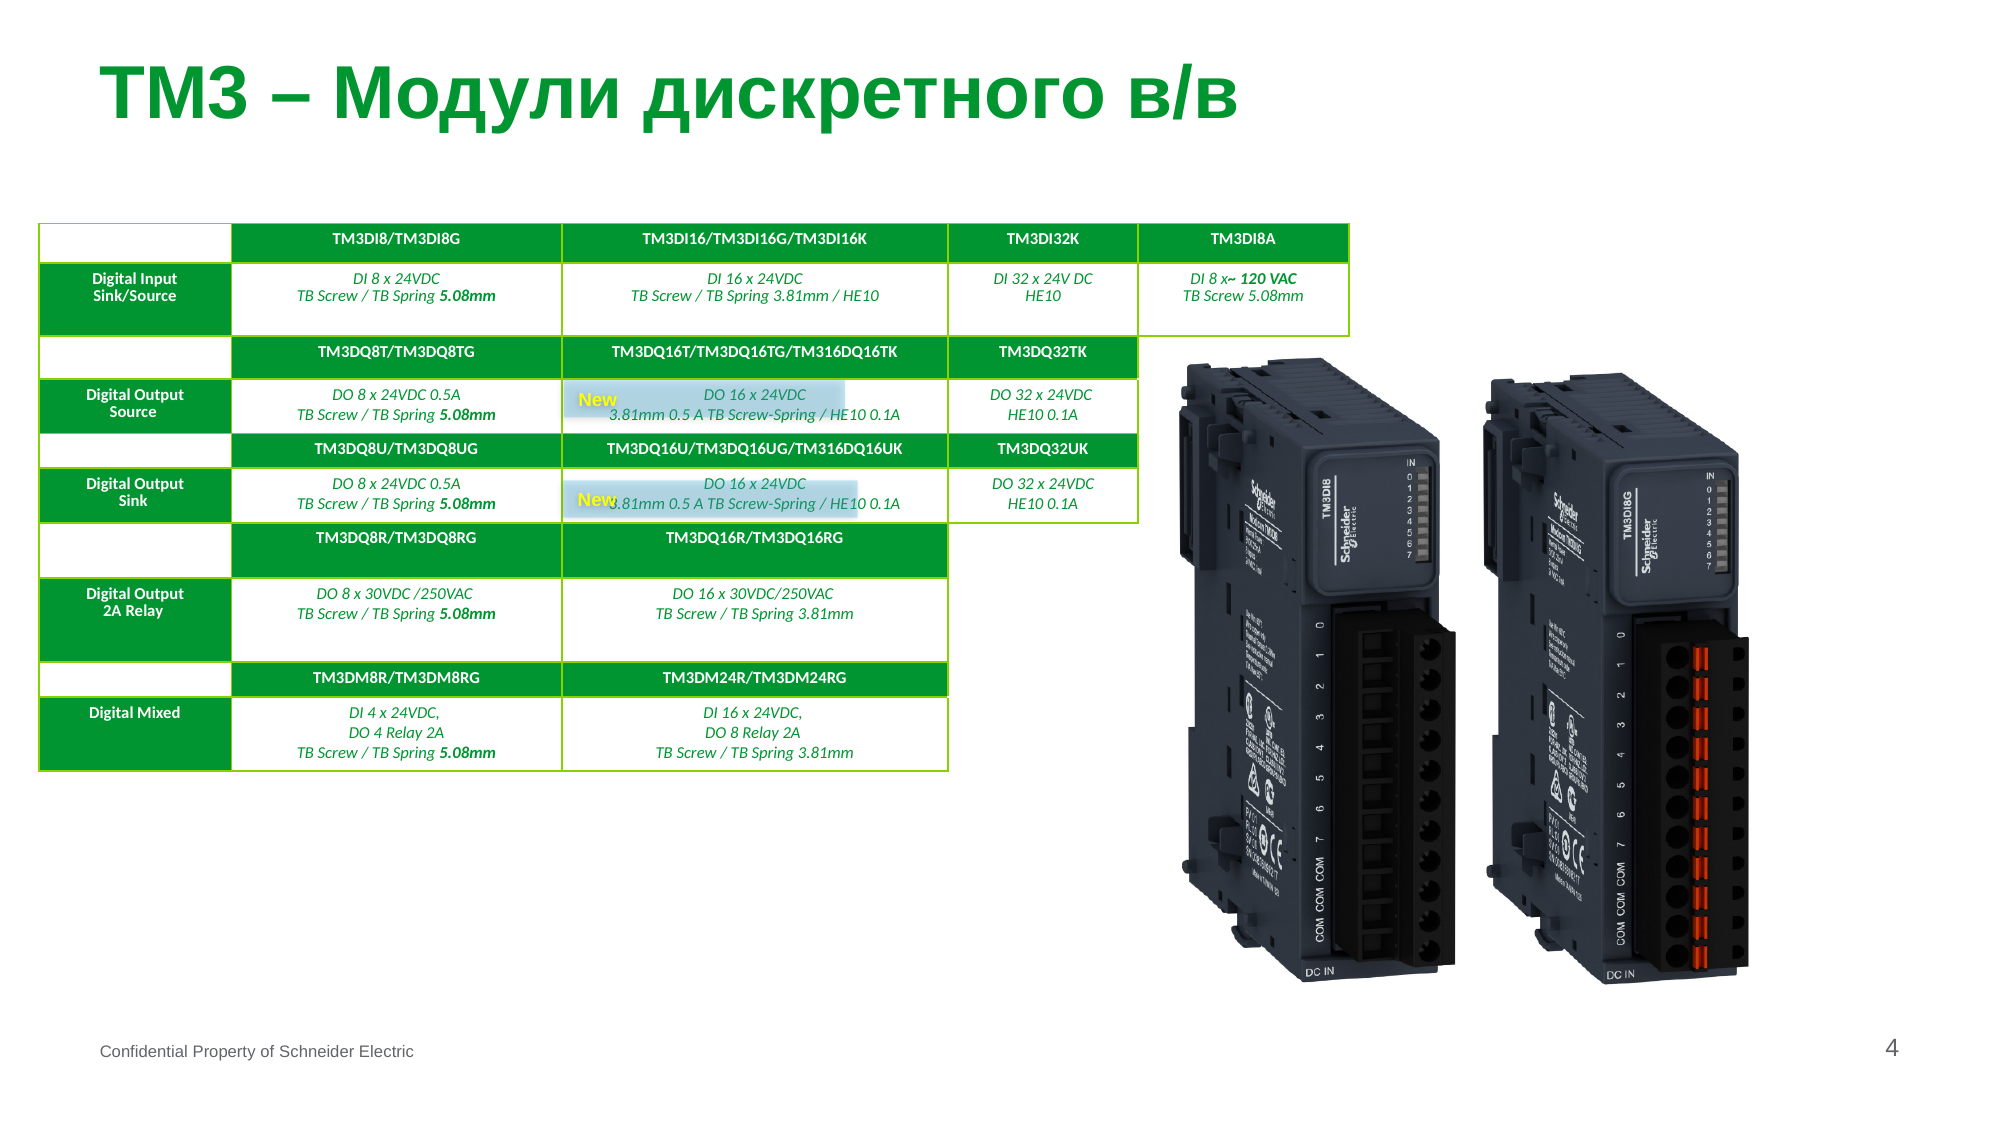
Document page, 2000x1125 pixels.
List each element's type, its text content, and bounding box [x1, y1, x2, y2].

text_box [38, 223, 1350, 804]
picture [1173, 354, 1460, 987]
picture [1479, 371, 1752, 987]
title TM3 – Модули дискретного в/в [99, 43, 1900, 224]
